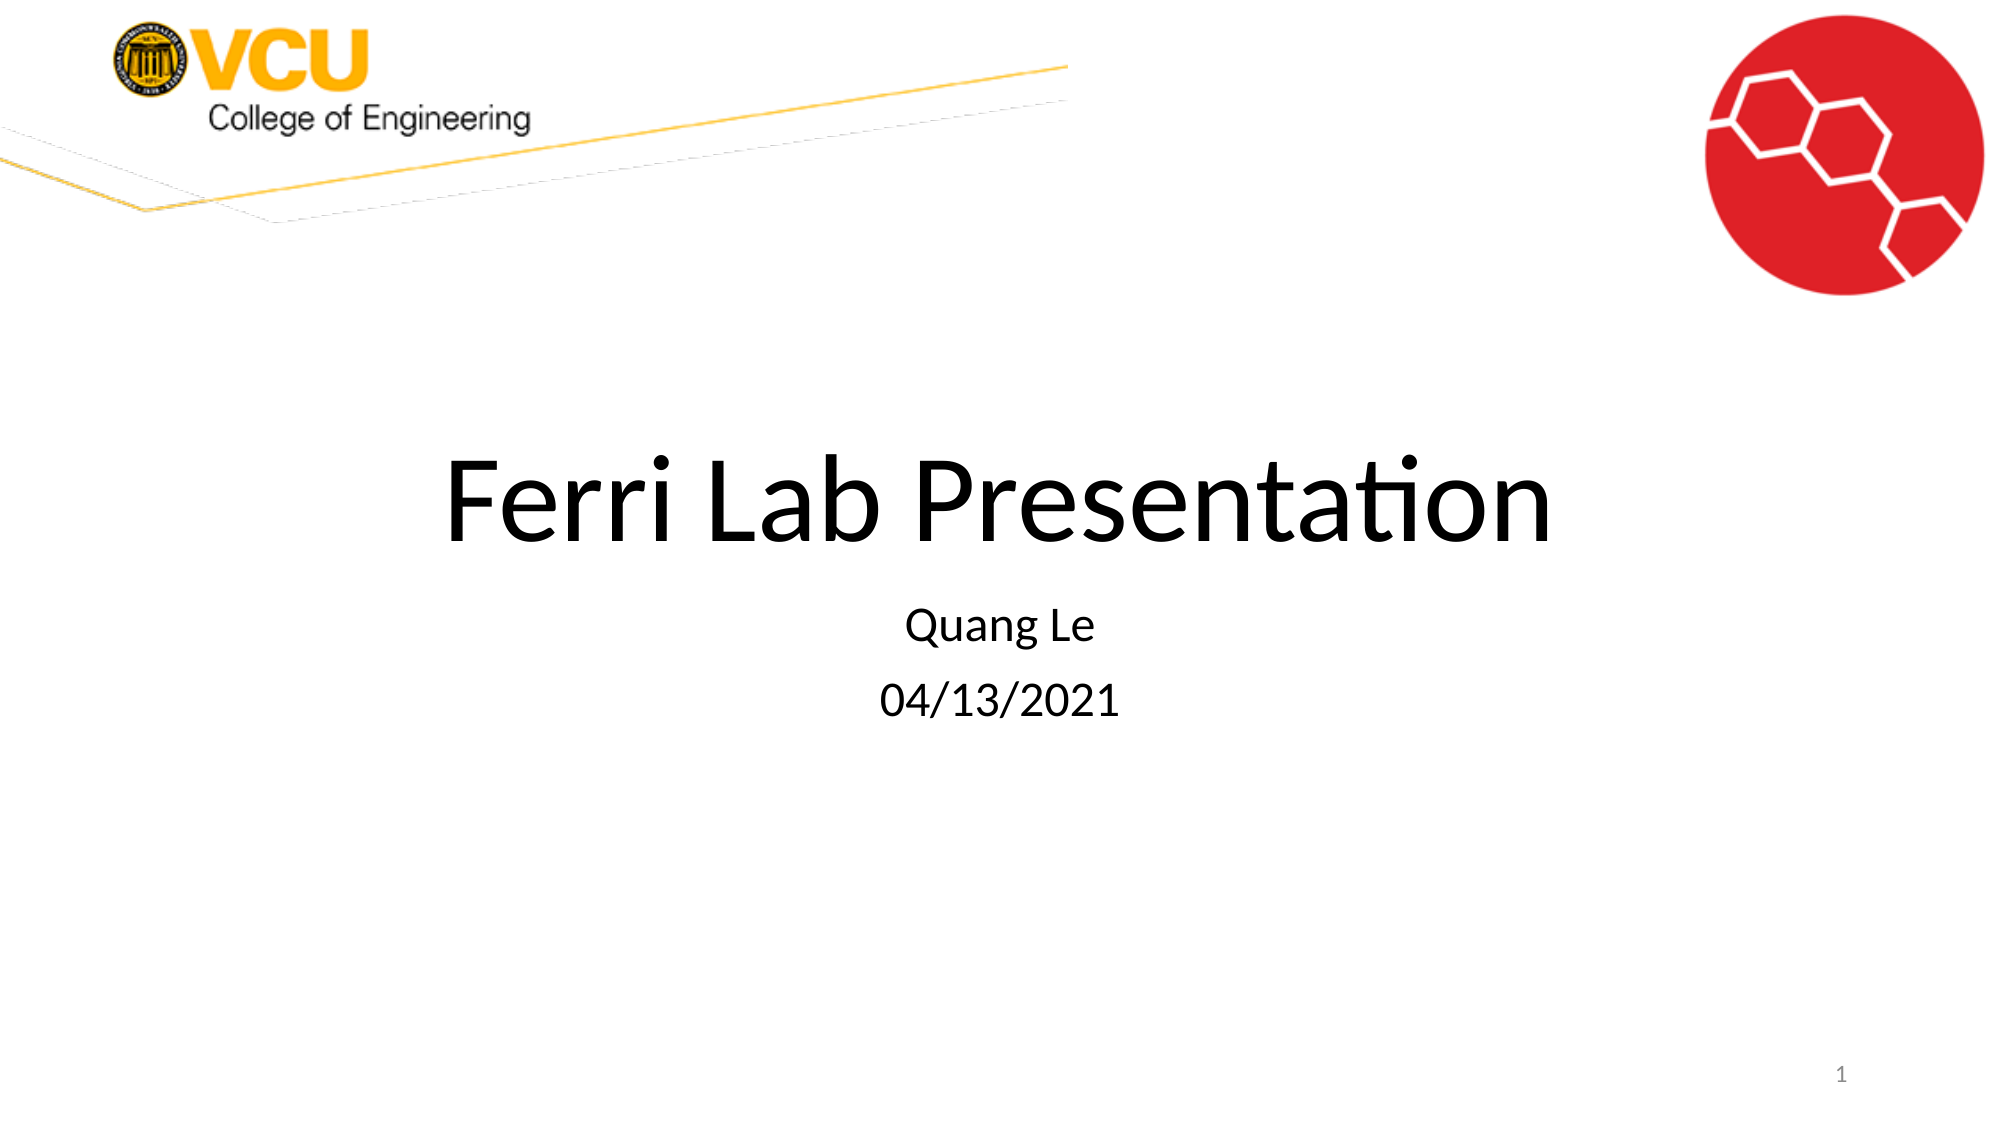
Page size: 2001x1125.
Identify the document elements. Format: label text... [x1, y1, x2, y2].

slide_number 1 [1412, 1042, 1863, 1103]
picture [0, 0, 1068, 232]
picture [1685, 0, 2000, 313]
subtitle Quang Le 04/13/2021 [249, 590, 1750, 863]
title Ferri Lab Presentation [249, 184, 1750, 576]
